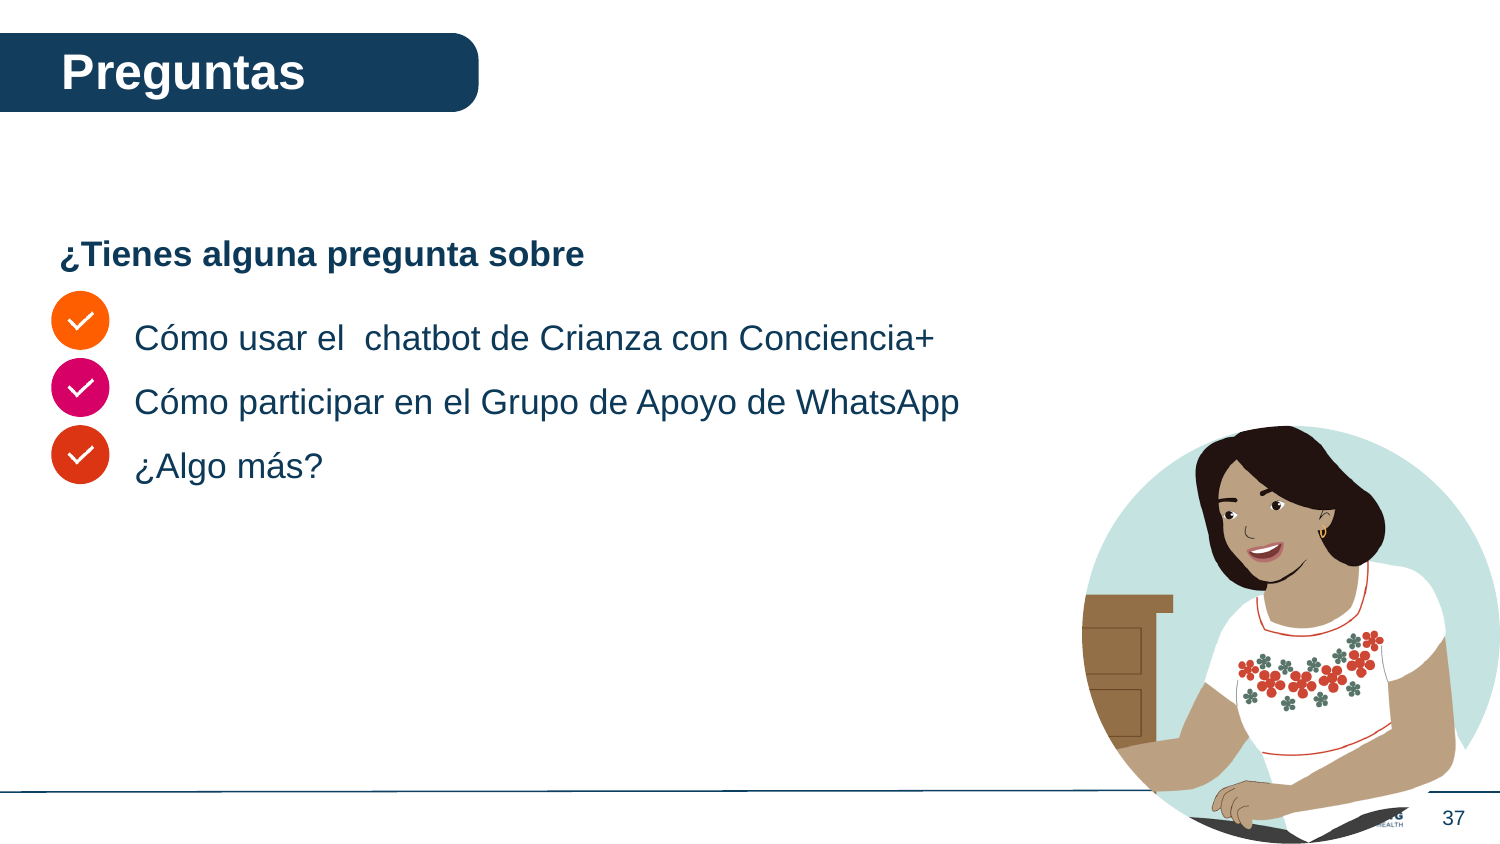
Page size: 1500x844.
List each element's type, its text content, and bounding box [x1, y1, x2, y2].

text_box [50, 357, 110, 418]
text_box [50, 290, 110, 351]
text_box ¿Tienes alguna pregunta sobre Cómo usar el chatbot de Crianza con Conciencia+ Cómo participar en el Grupo de Apoyo de WhatsApp ¿Algo más? [44, 159, 1390, 493]
text_box Preguntas [46, 32, 497, 108]
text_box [50, 424, 110, 485]
picture [1081, 425, 1500, 844]
text_box [0, 33, 466, 112]
